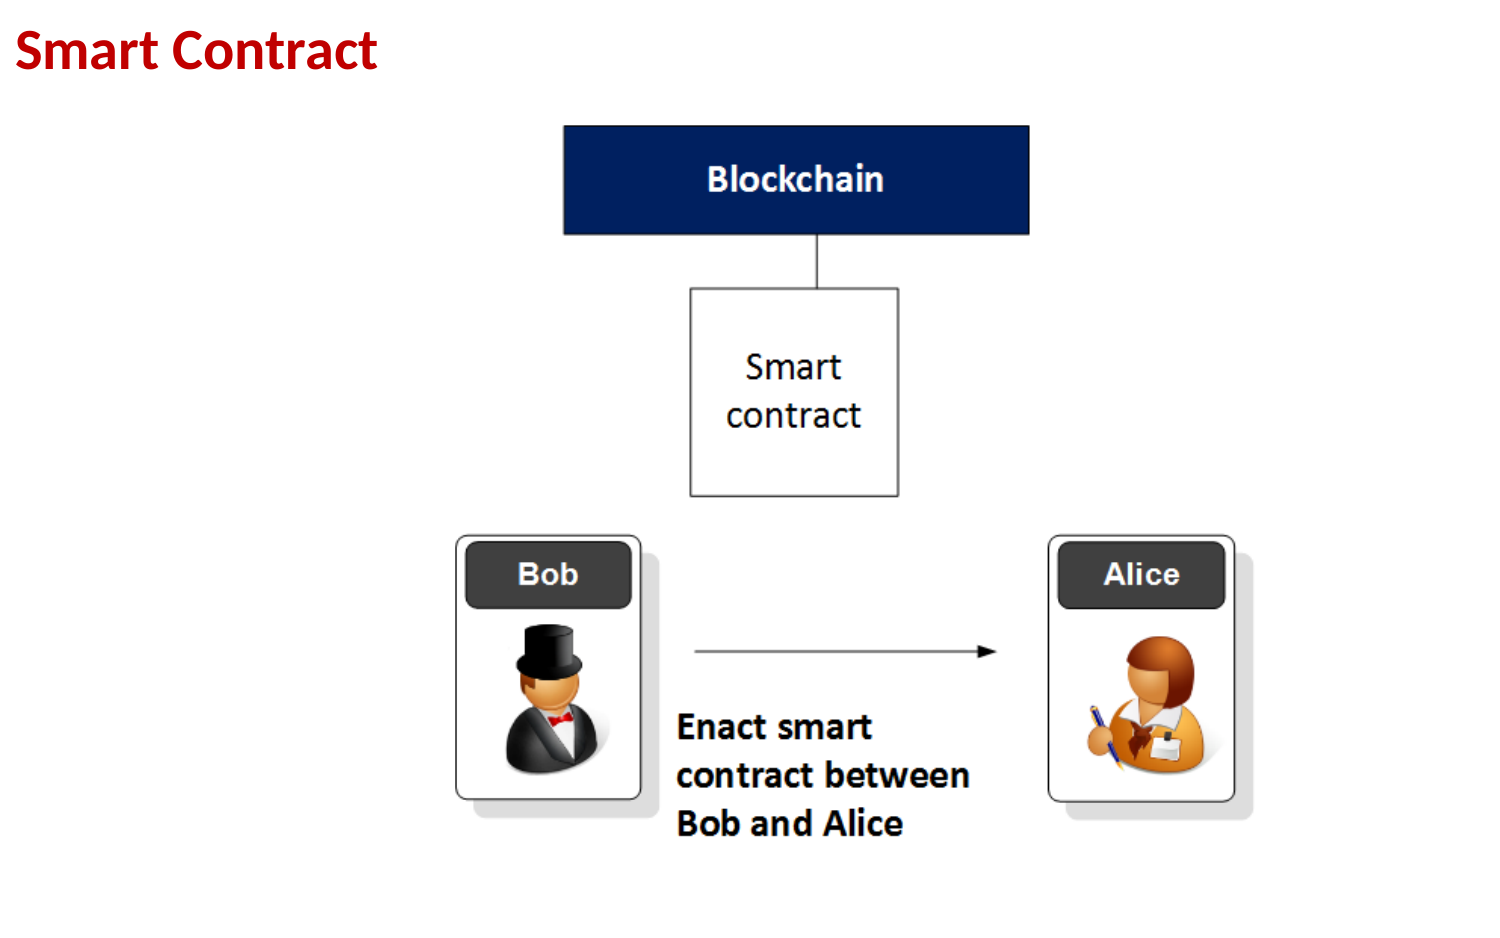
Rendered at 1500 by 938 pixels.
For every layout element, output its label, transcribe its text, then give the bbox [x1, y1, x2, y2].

title Smart Contract [0, 0, 1350, 125]
picture [454, 124, 1256, 868]
